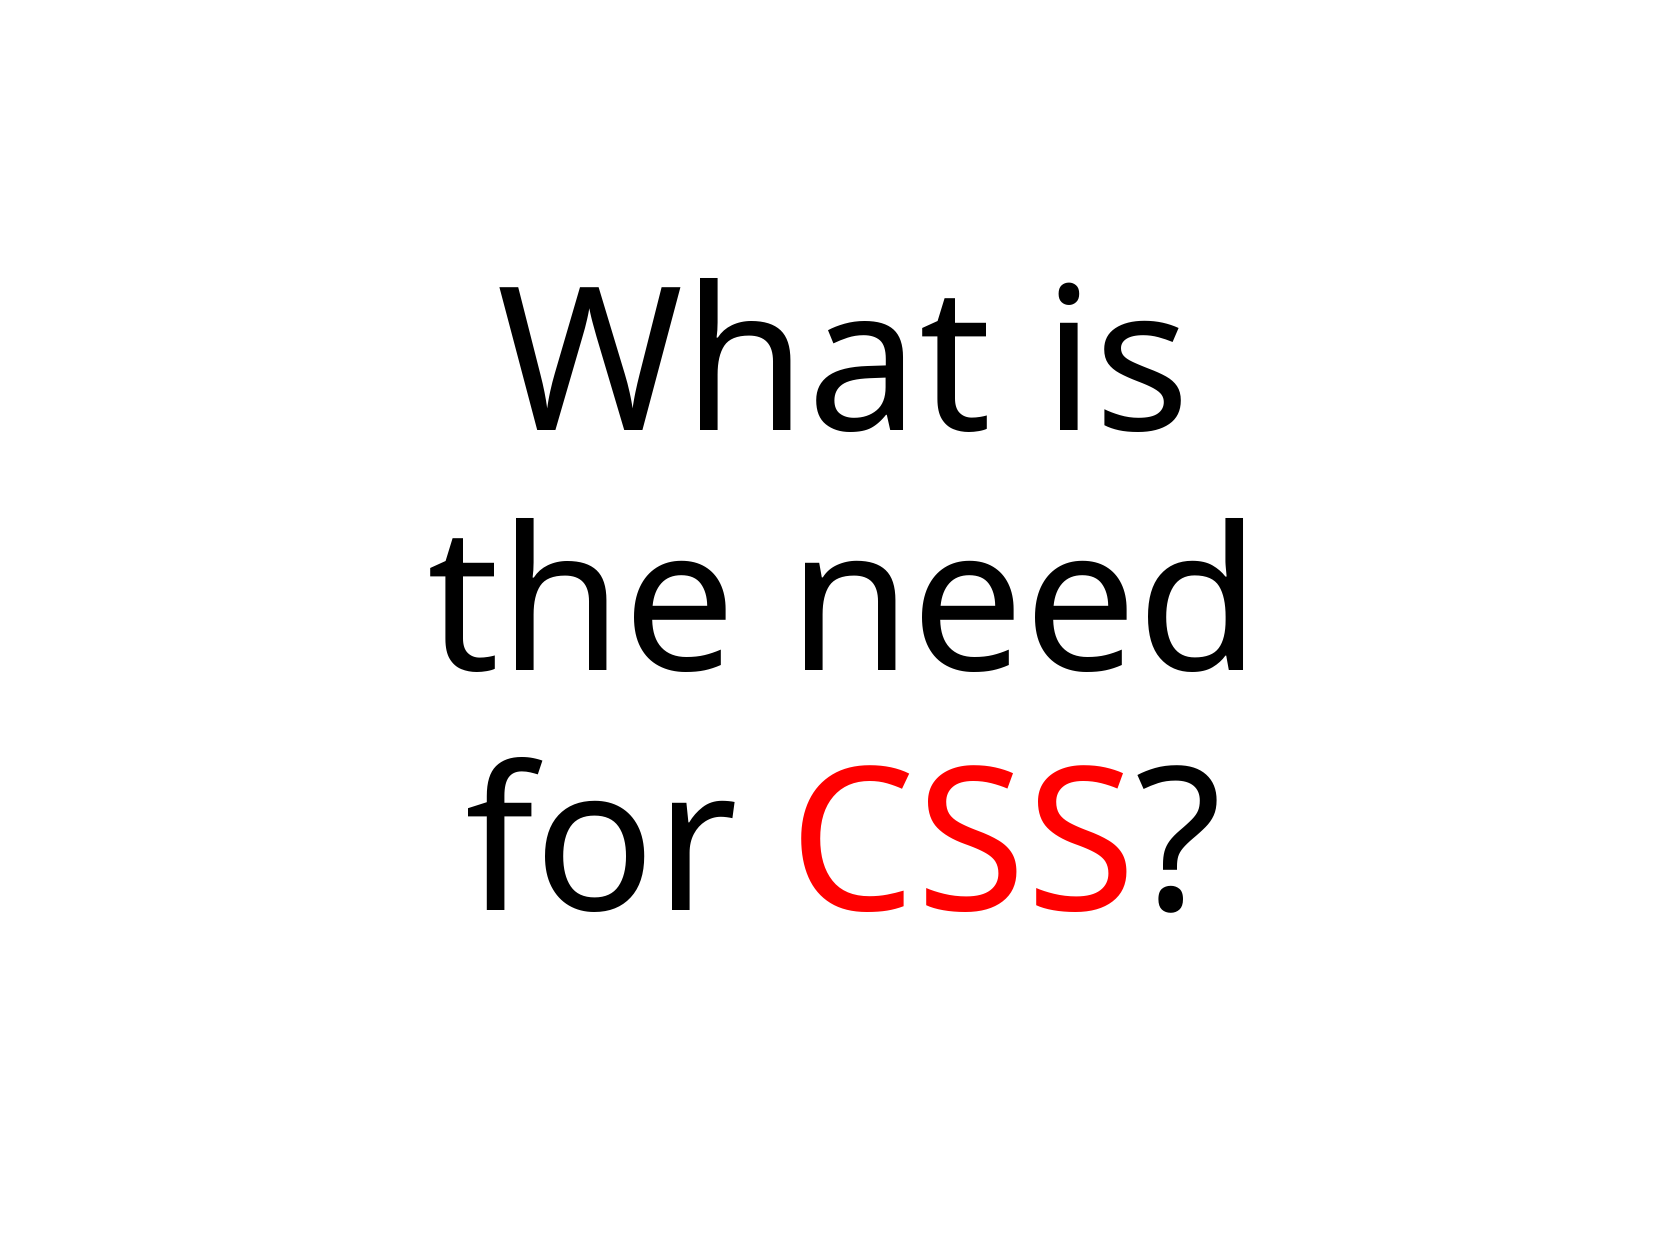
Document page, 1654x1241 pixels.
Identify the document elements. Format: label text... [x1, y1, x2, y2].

text_box What is the need for CSS? [387, 222, 1302, 958]
